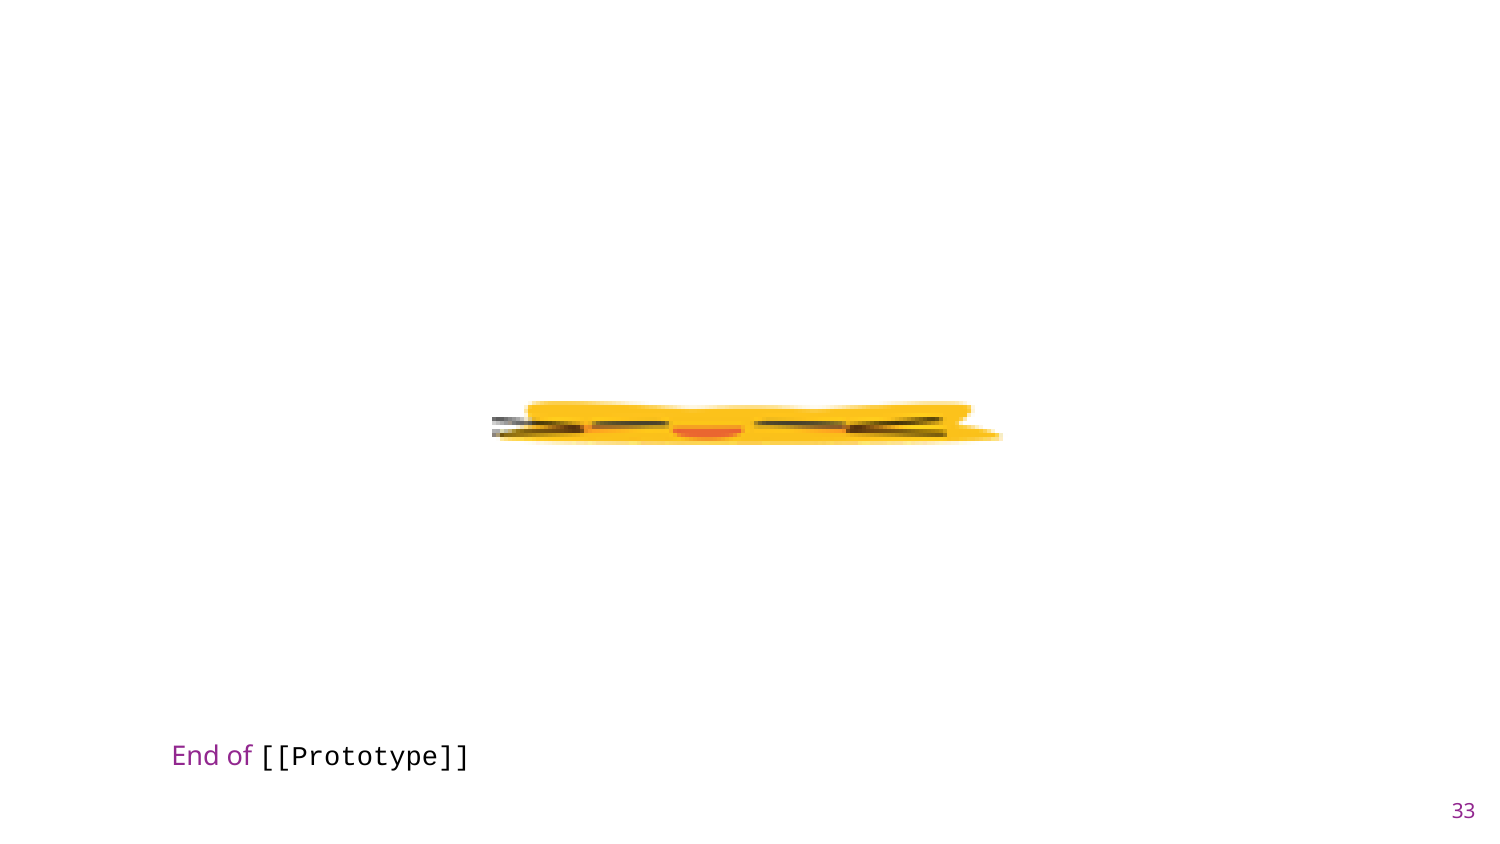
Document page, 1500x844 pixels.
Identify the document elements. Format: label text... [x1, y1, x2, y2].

picture [492, 0, 1008, 502]
slide_number 33 [1400, 779, 1491, 844]
title End of [[Prototype]] [118, 717, 1382, 793]
